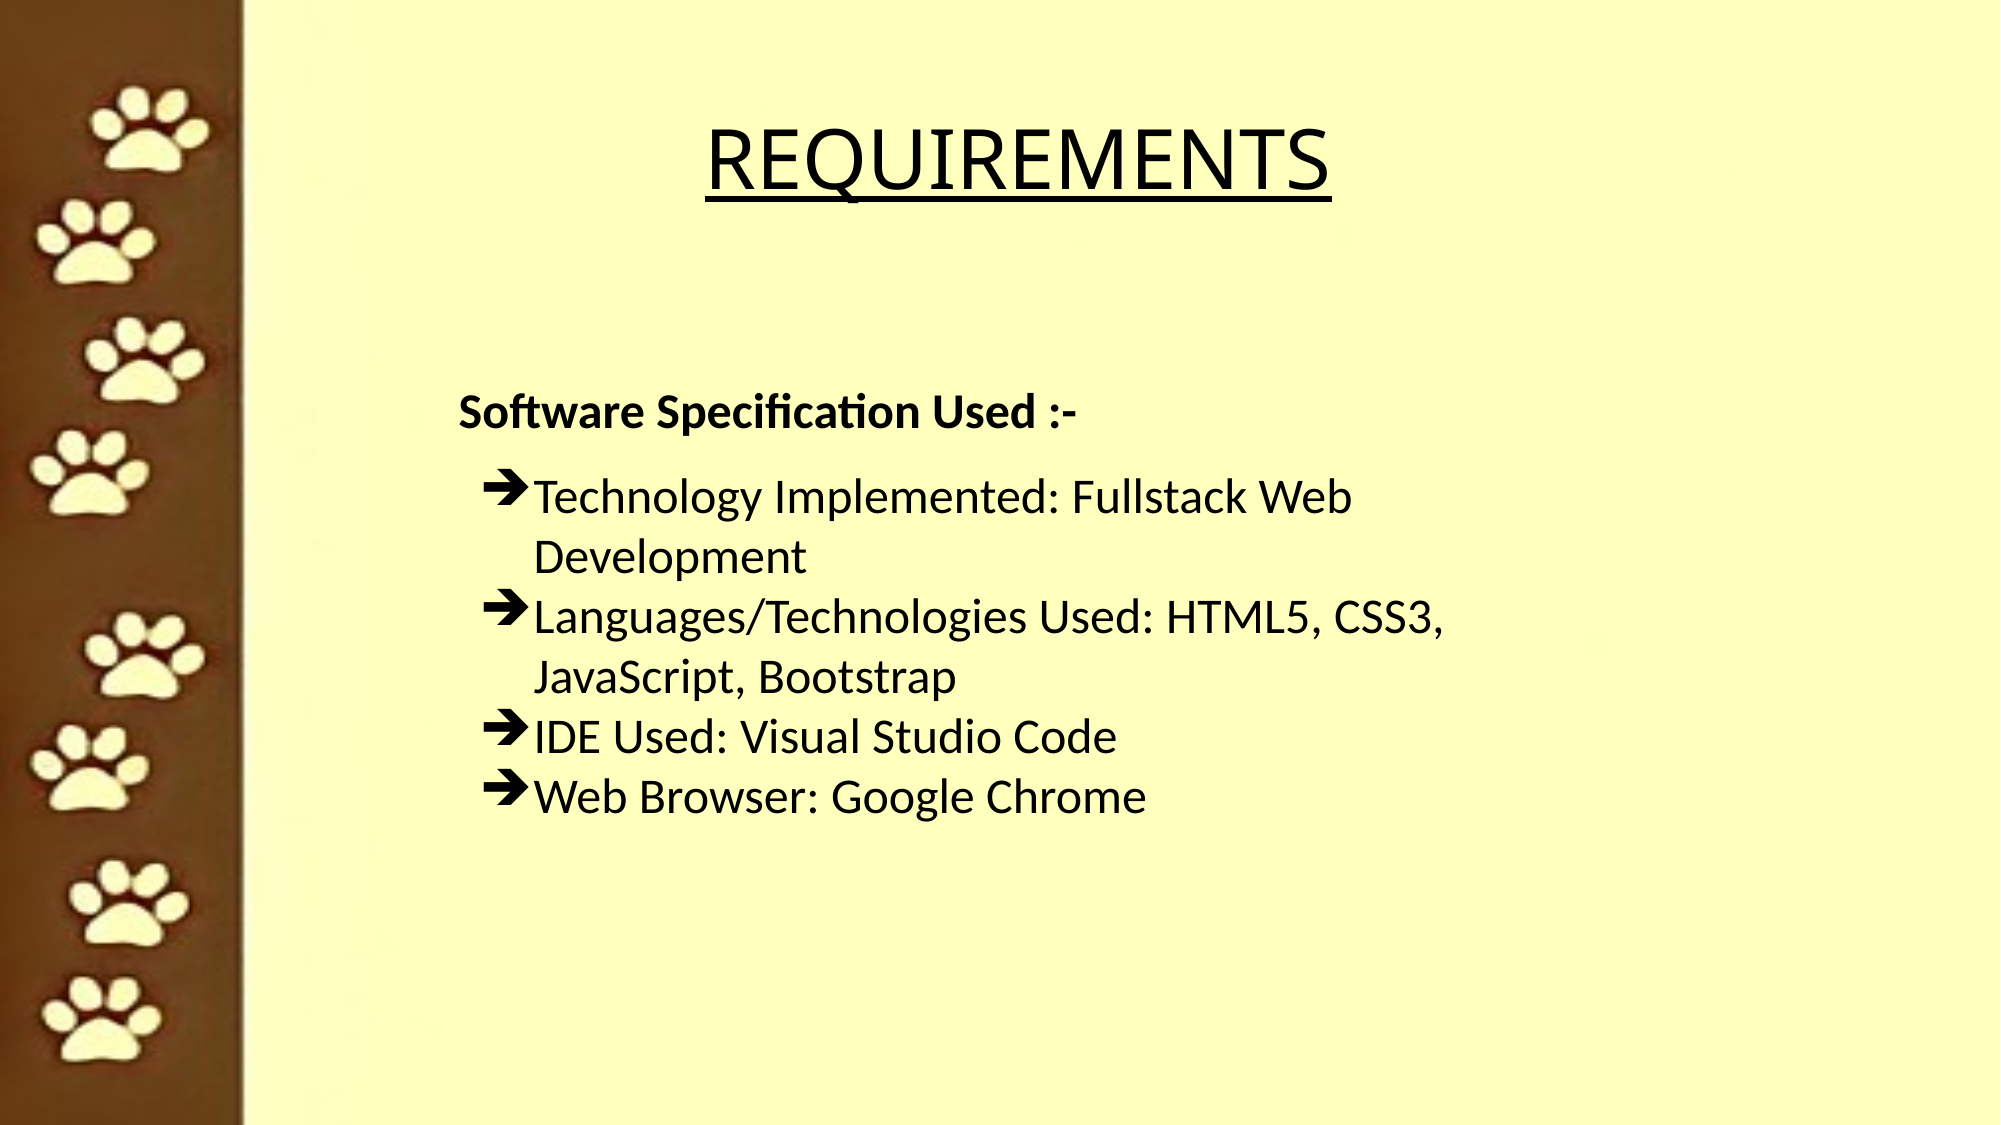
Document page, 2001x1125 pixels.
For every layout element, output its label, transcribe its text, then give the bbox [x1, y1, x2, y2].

text_box Software Specification Used :- Technology Implemented: Fullstack Web Development Languages/Technologies Used: HTML5, CSS3, JavaScript, Bootstrap IDE Used: Visual Studio Code Web Browser: Google Chrome [443, 371, 1556, 876]
text_box REQUIREMENTS [690, 99, 1598, 215]
picture [0, 0, 2001, 1125]
